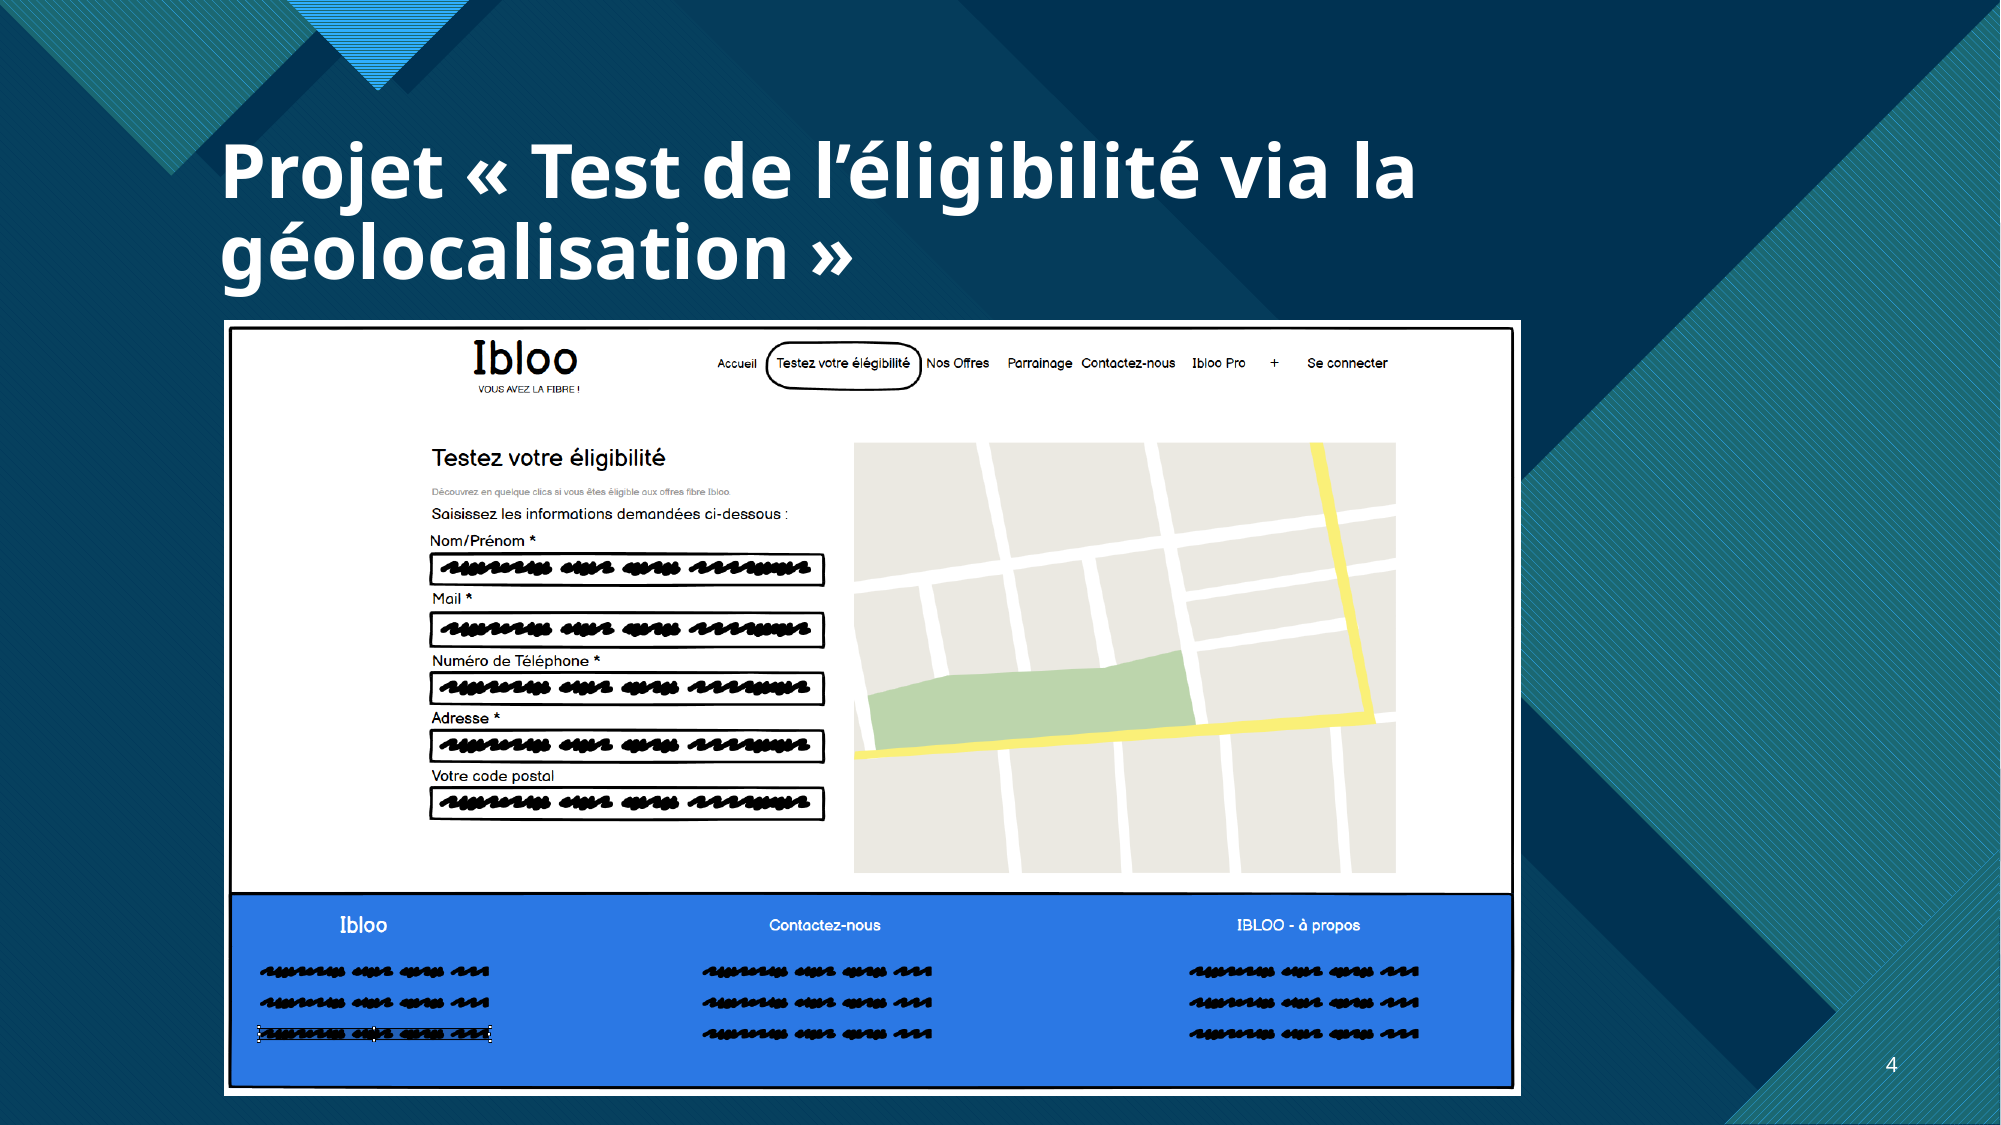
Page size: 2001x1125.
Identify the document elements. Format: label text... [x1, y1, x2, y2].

slide_number 4 [1845, 1035, 1913, 1096]
list Partie mobile [1521, 427, 2001, 1125]
title Projet « Test de l’éligibilité via la géolocalisation » [204, 104, 1482, 384]
picture [225, 319, 1521, 1095]
